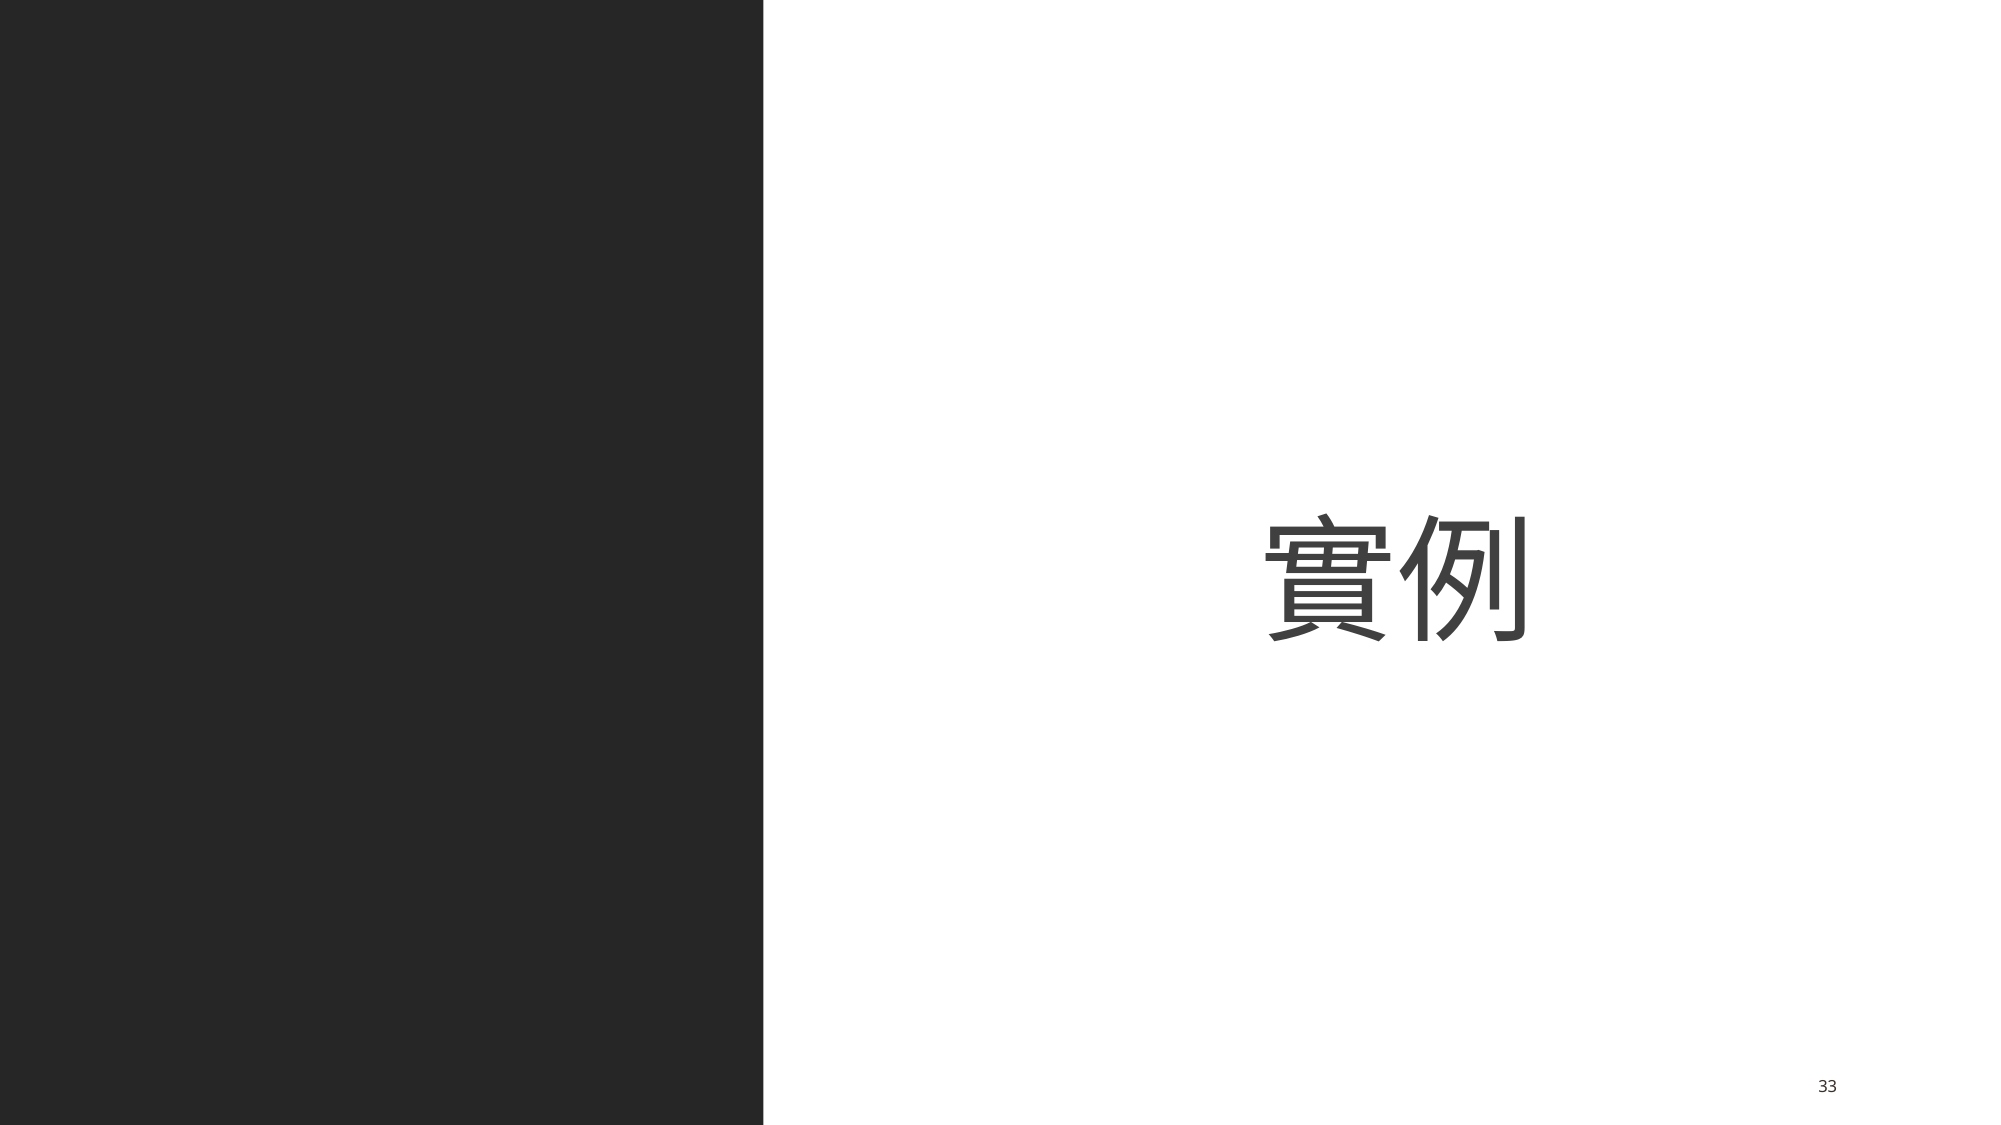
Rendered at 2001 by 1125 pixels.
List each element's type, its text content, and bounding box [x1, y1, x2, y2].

slide_number 33 [1803, 1057, 1932, 1118]
list 實例 [895, 133, 1868, 1002]
